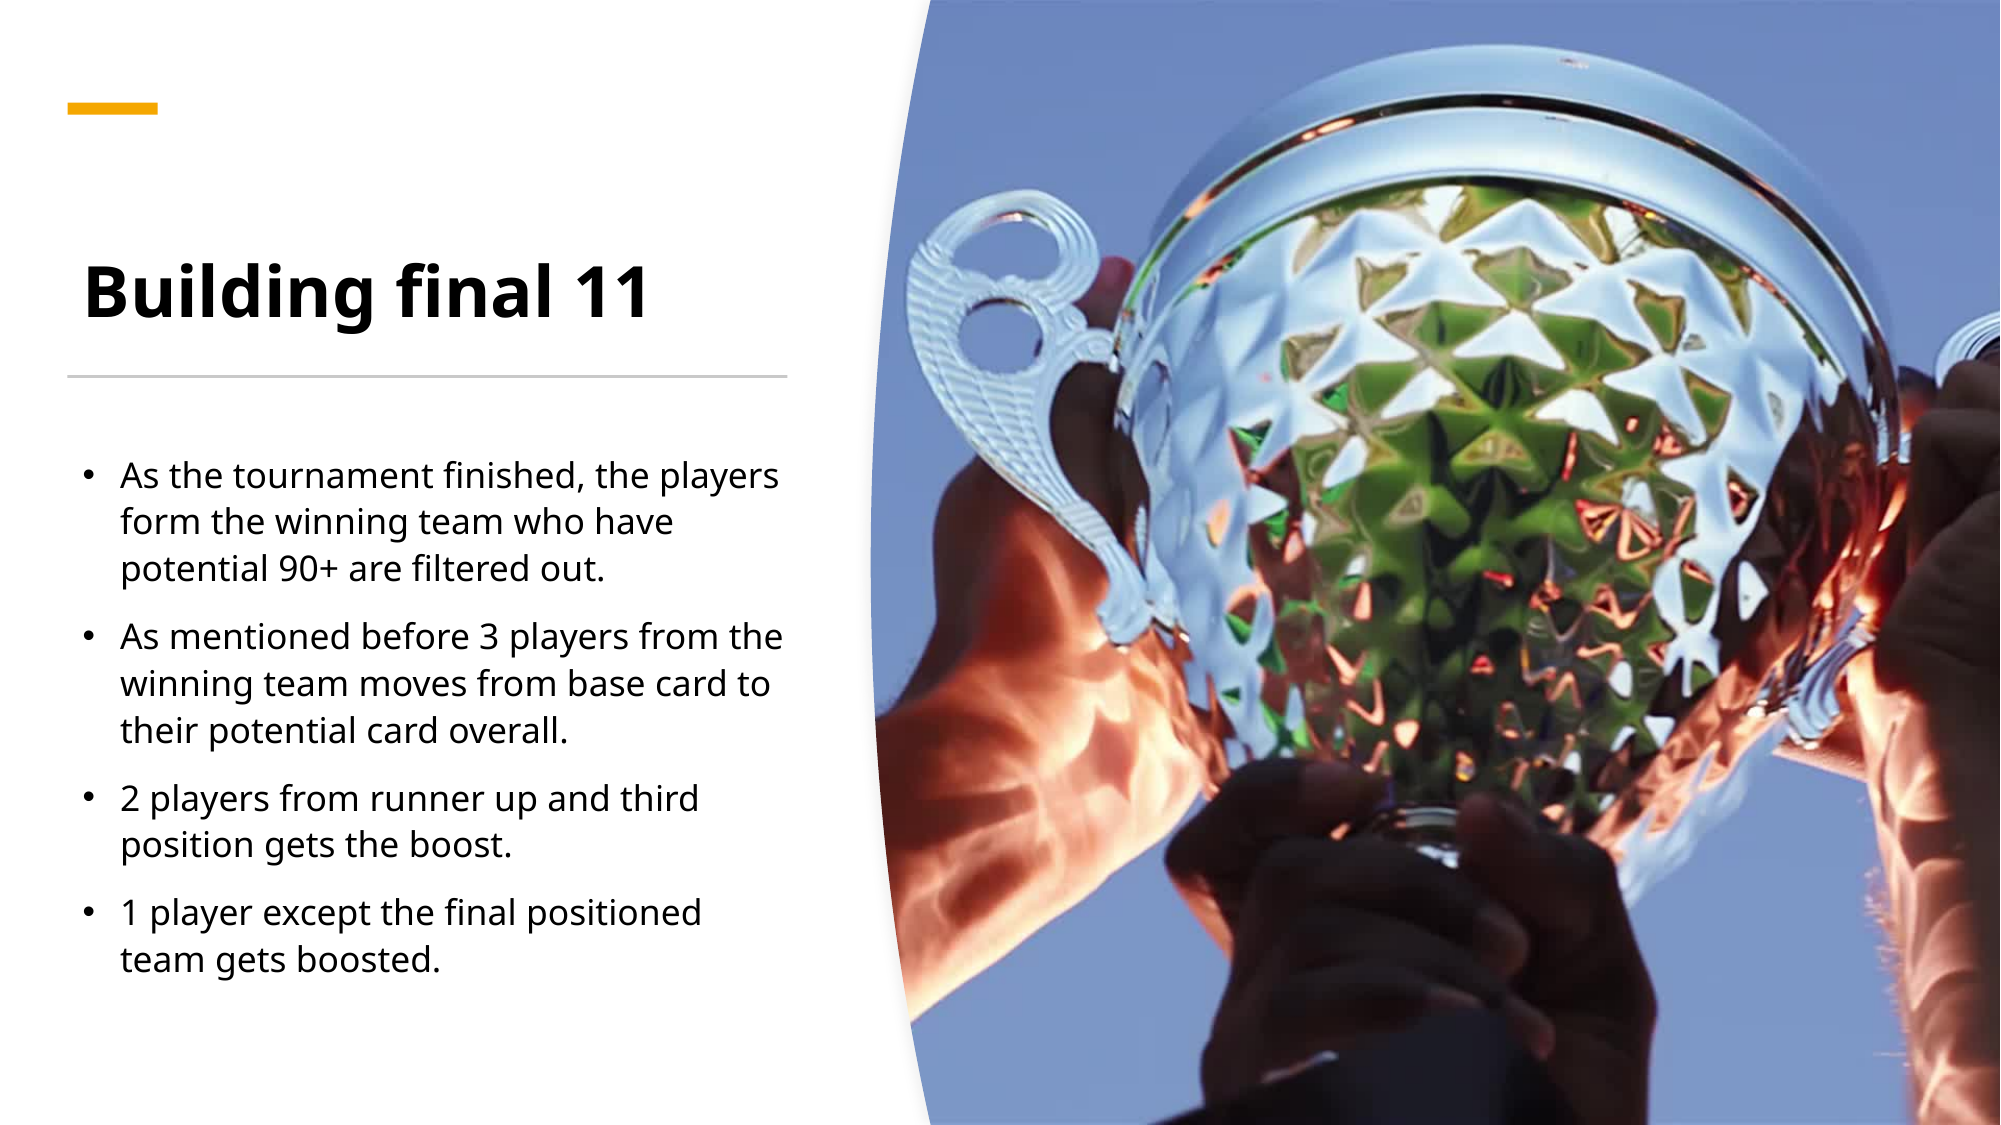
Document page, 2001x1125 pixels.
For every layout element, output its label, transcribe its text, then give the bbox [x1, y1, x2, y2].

picture [870, 0, 2000, 1125]
text_box [0, 0, 870, 1125]
title Building final 11 [67, 161, 804, 341]
text_box [67, 102, 159, 116]
list As the tournament finished, the players form the winning team who have potential 90+ are filtered out. As mentioned before 3 players from the winning team moves from base card to their potential card overall. 2 players from runner up and third position gets the boost. 1 player except the final positioned team gets boosted. [67, 441, 806, 1029]
text_box [66, 374, 788, 379]
